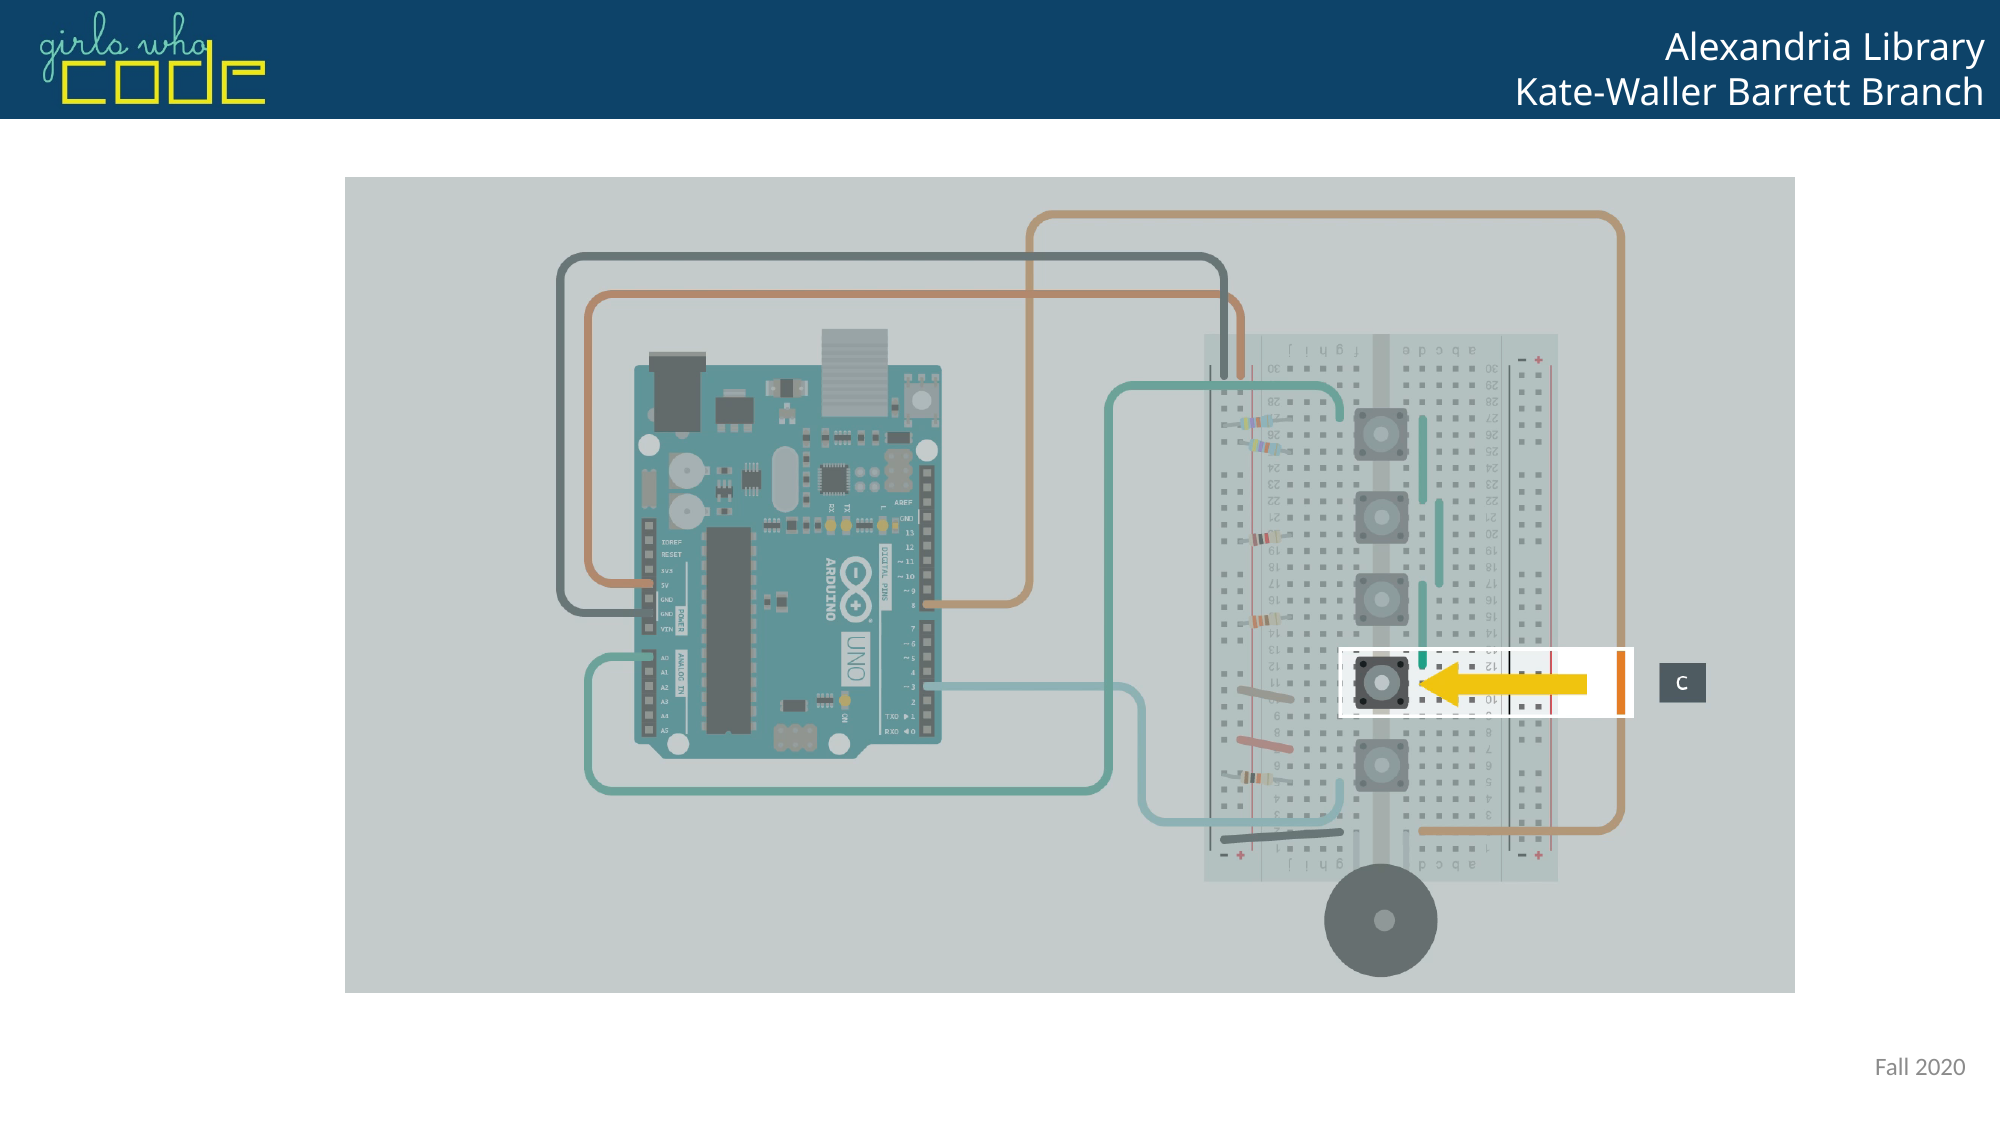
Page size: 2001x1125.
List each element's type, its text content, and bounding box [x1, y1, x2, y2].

picture [0, 0, 2000, 119]
slide_number Fall 2020 [1531, 1035, 1982, 1096]
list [344, 176, 1796, 994]
